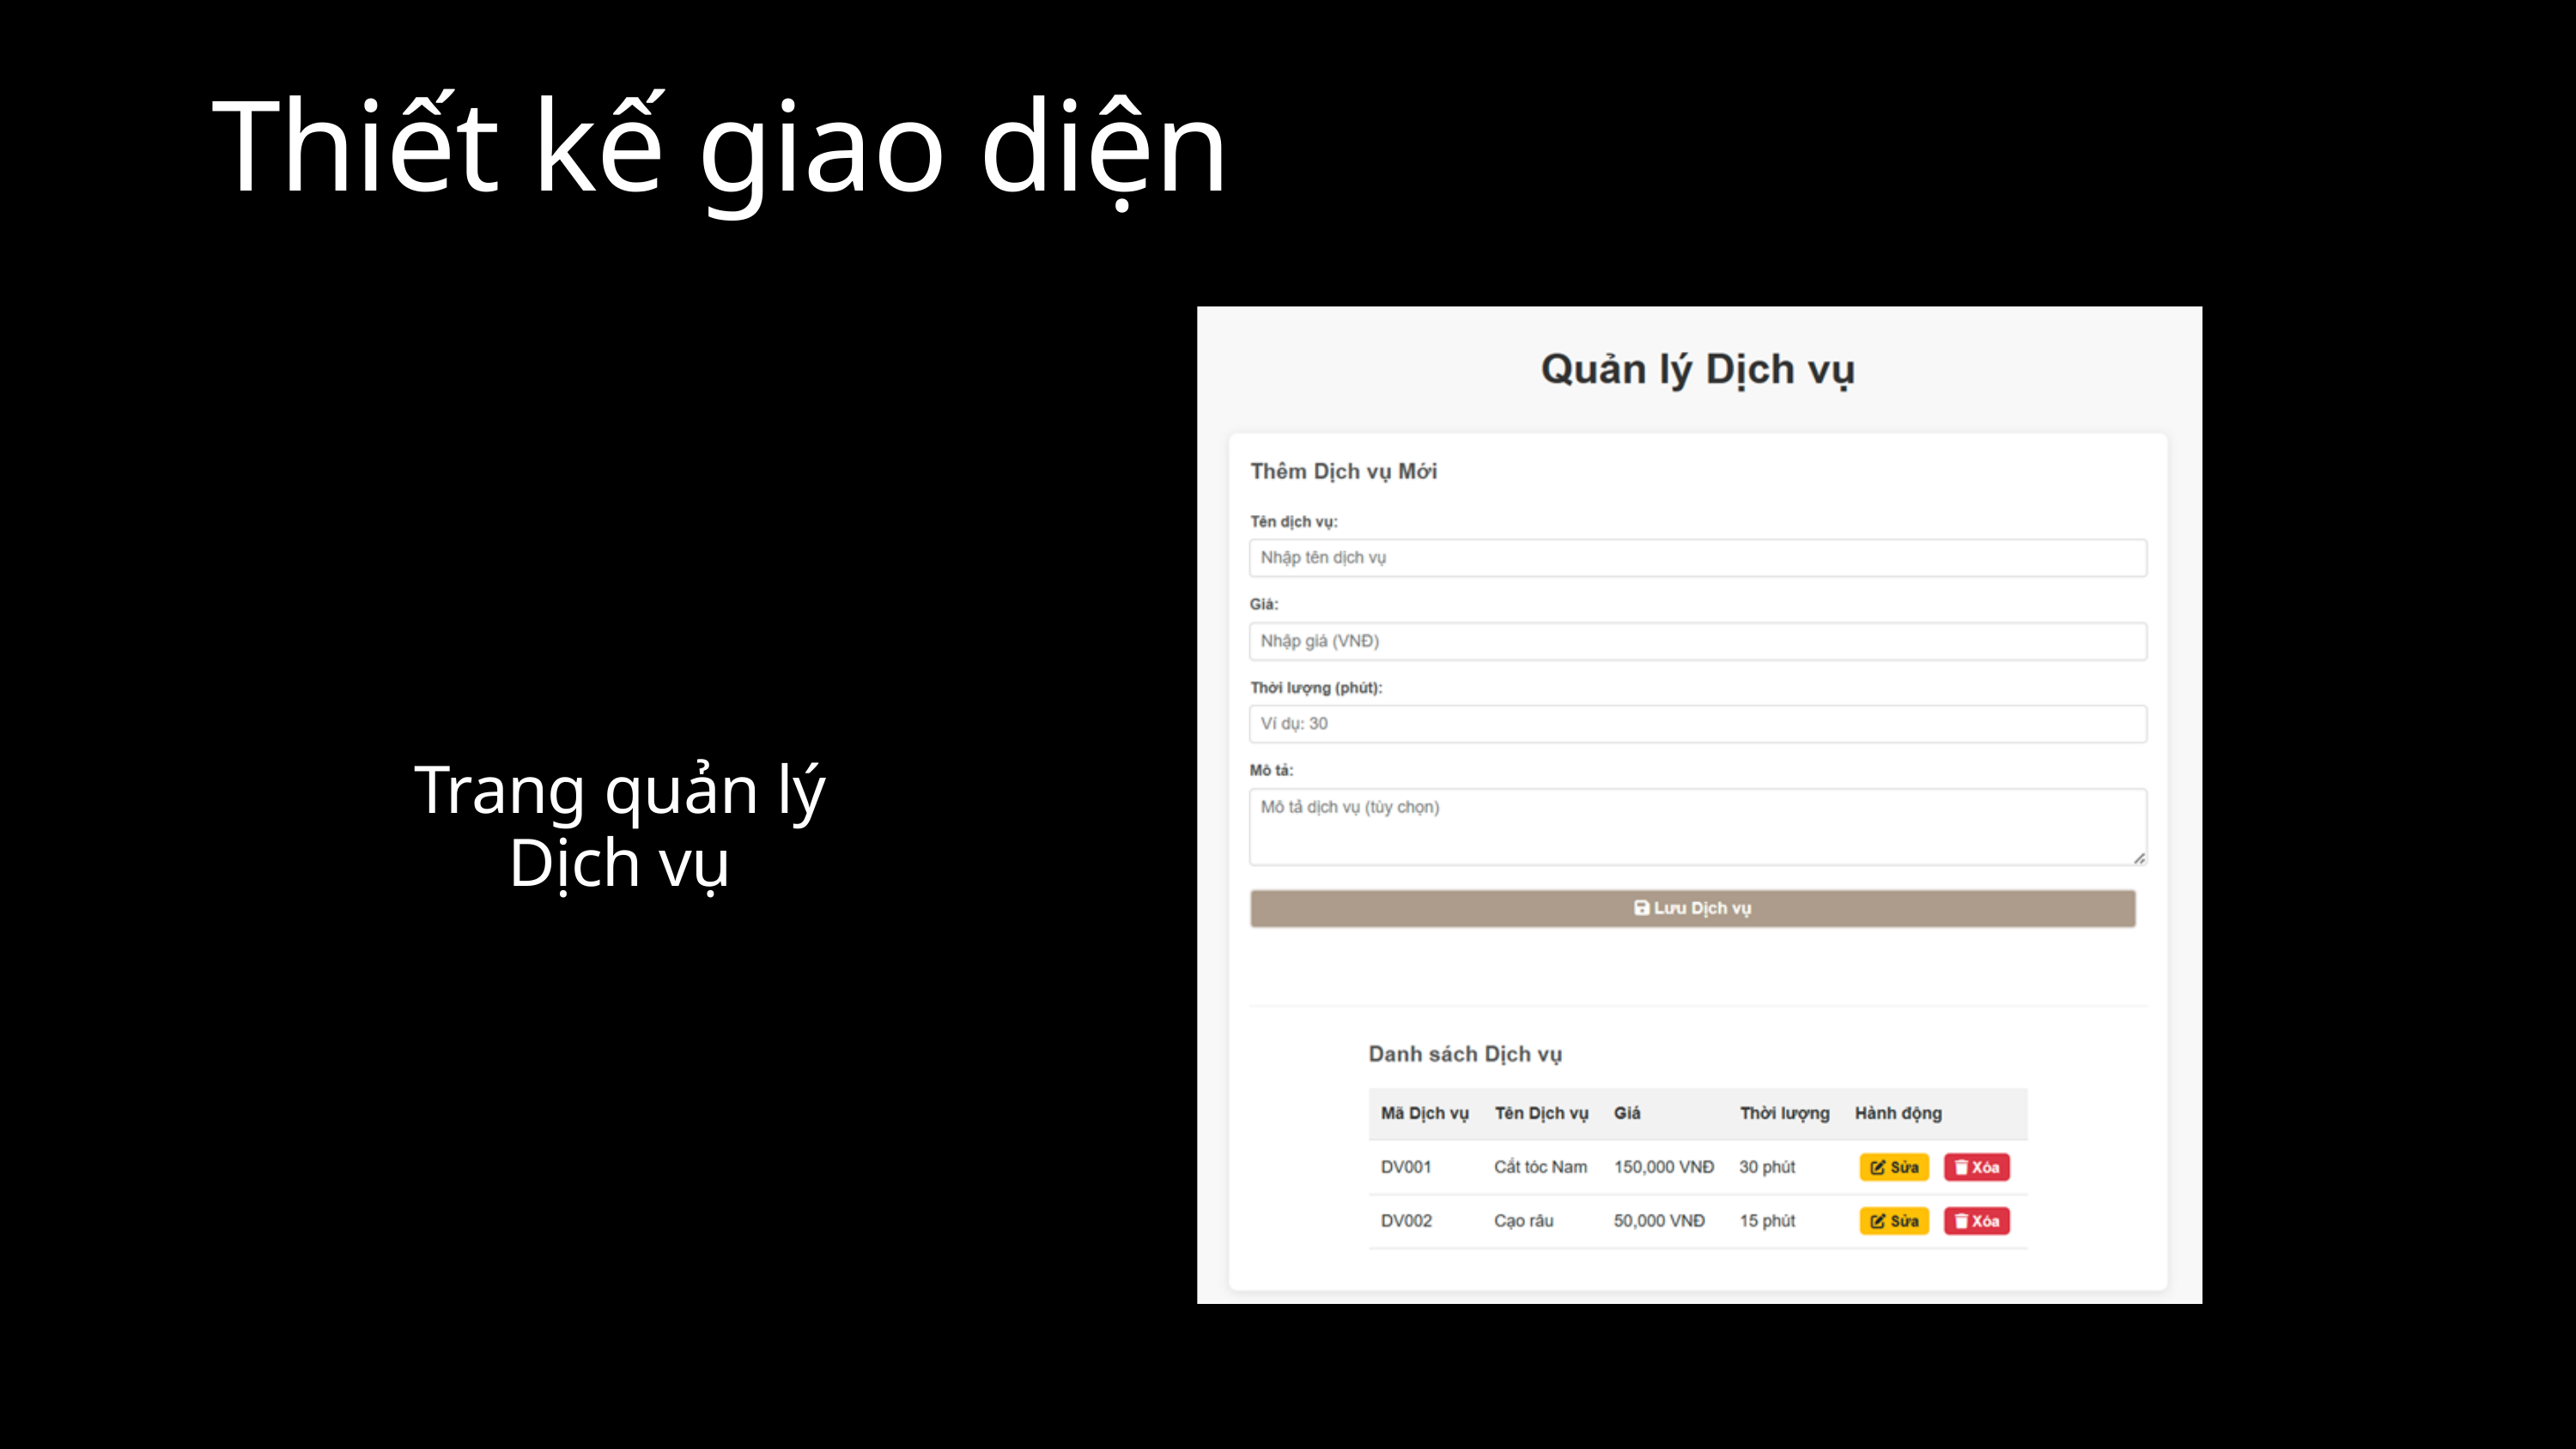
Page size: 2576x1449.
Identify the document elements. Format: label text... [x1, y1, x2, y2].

text_box Trang quản lý Dịch vụ [386, 754, 854, 900]
text_box [1197, 306, 2203, 1304]
text_box Thiết kế giao diện [211, 78, 1619, 216]
